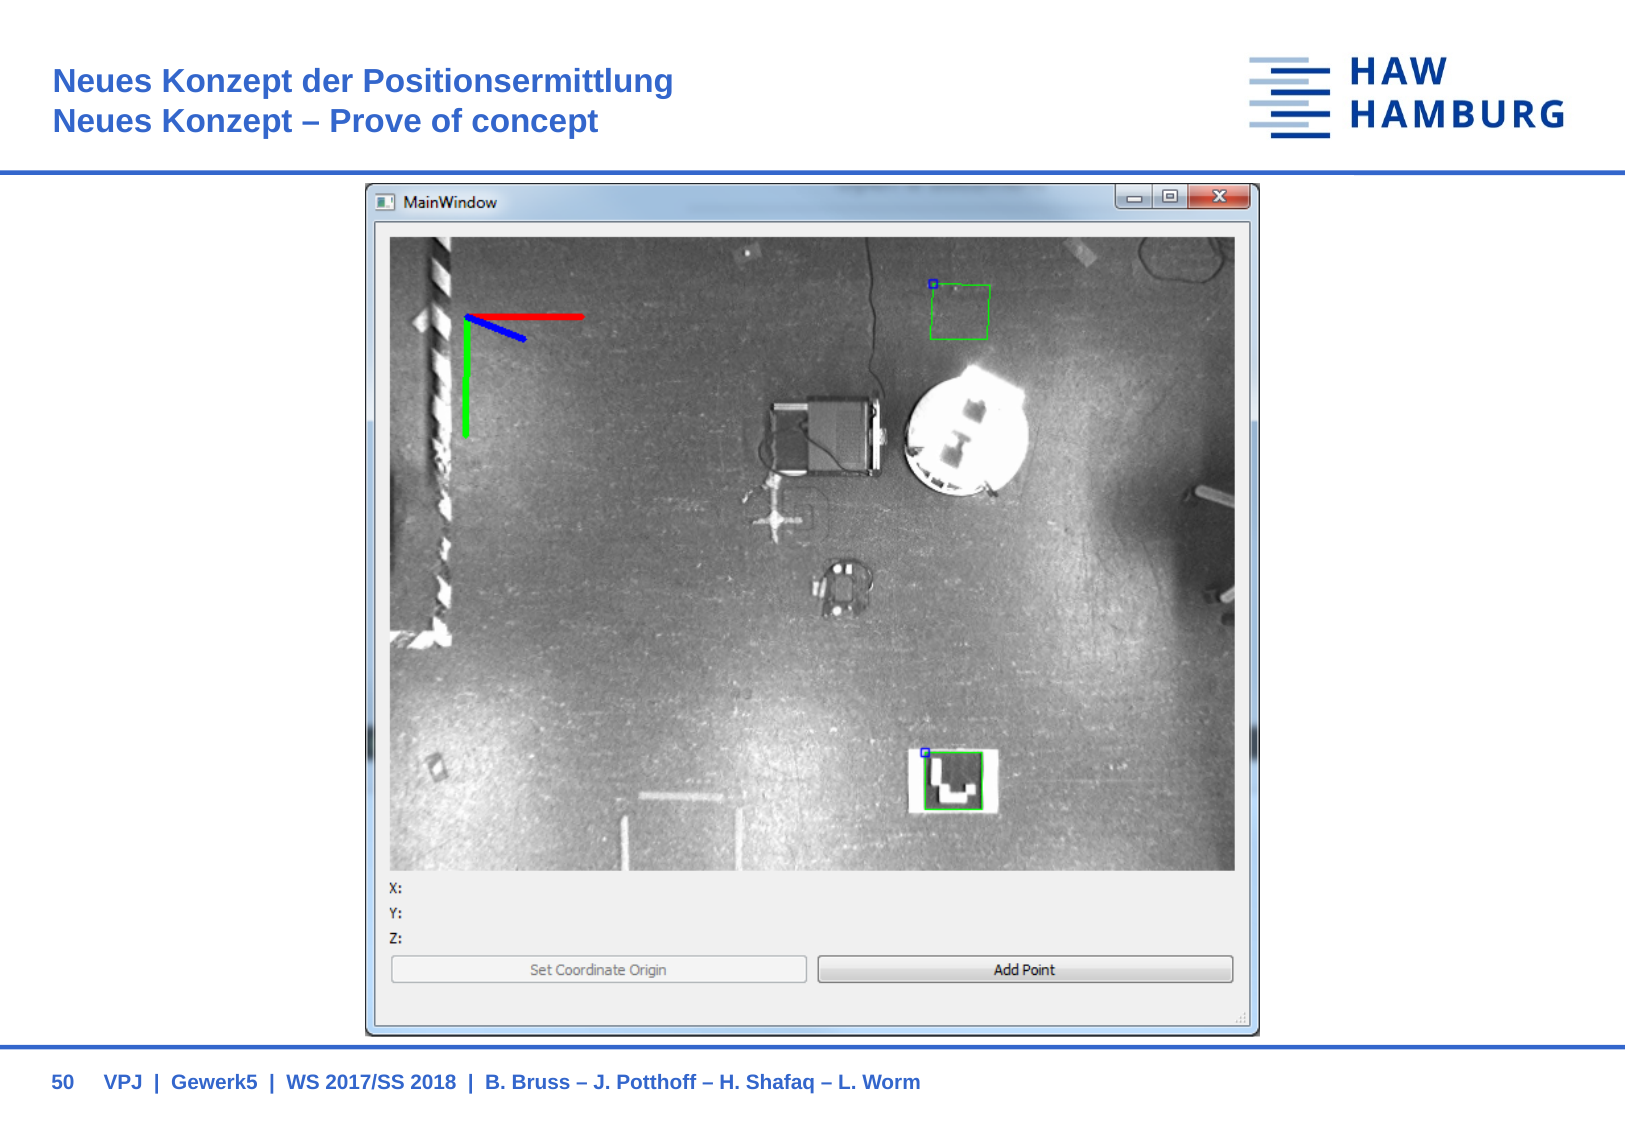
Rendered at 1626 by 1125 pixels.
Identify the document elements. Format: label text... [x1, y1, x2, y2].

picture [1222, 30, 1589, 165]
footer VPJ | Gewerk5 | WS 2017/SS 2018 | B. Bruss – J. Potthoff – H. Shafaq – L. Worm [103, 1046, 1522, 1094]
title Neues Konzept der Positionsermittlung Neues Konzept – Prove of concept [52, 54, 1095, 173]
slide_number 50 [0, 1046, 81, 1094]
picture [365, 183, 1260, 1037]
